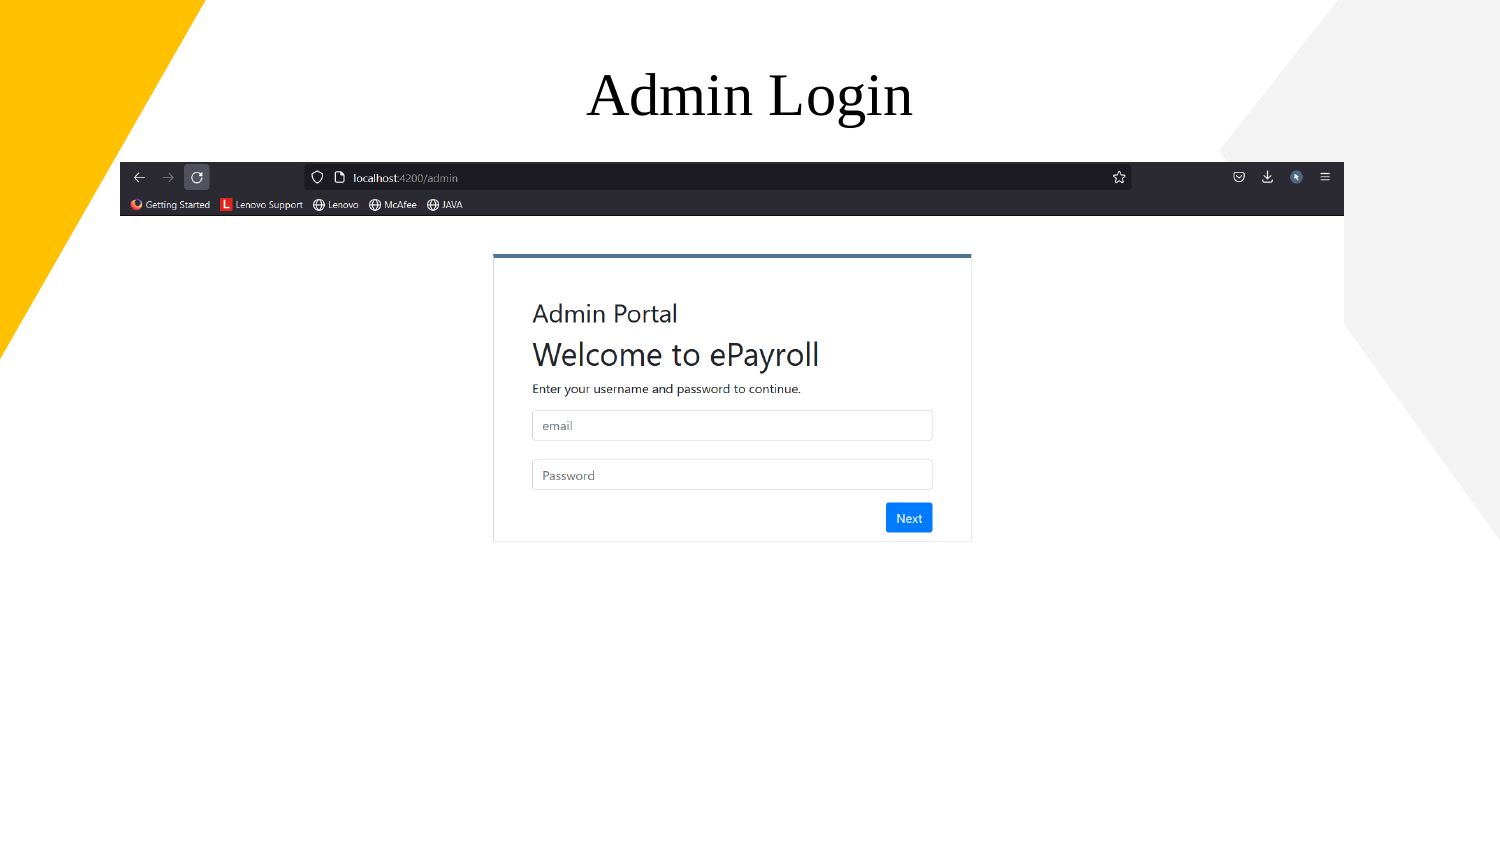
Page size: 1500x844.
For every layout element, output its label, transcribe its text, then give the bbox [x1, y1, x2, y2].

picture [120, 162, 1344, 772]
title Admin Login [85, 40, 1415, 135]
